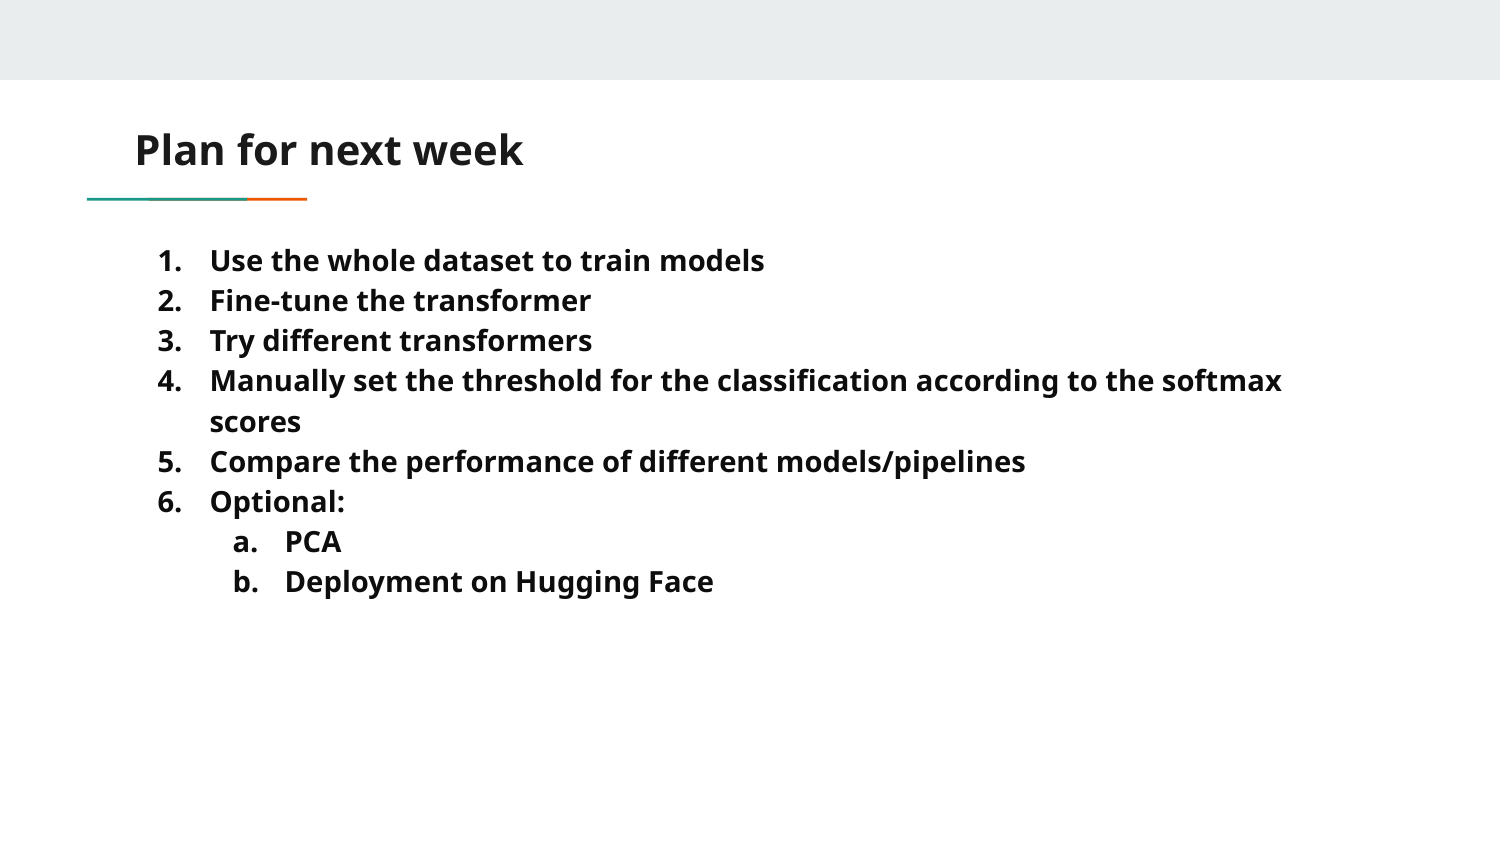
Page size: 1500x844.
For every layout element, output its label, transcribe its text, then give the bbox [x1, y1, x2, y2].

list Use the whole dataset to train models Fine-tune the transformer Try different transformers Manually set the threshold for the classification according to the softmax scores Compare the performance of different models/pipelines Optional: PCA Deployment on Hugging Face [119, 221, 1381, 593]
title Plan for next week [119, 101, 1381, 190]
